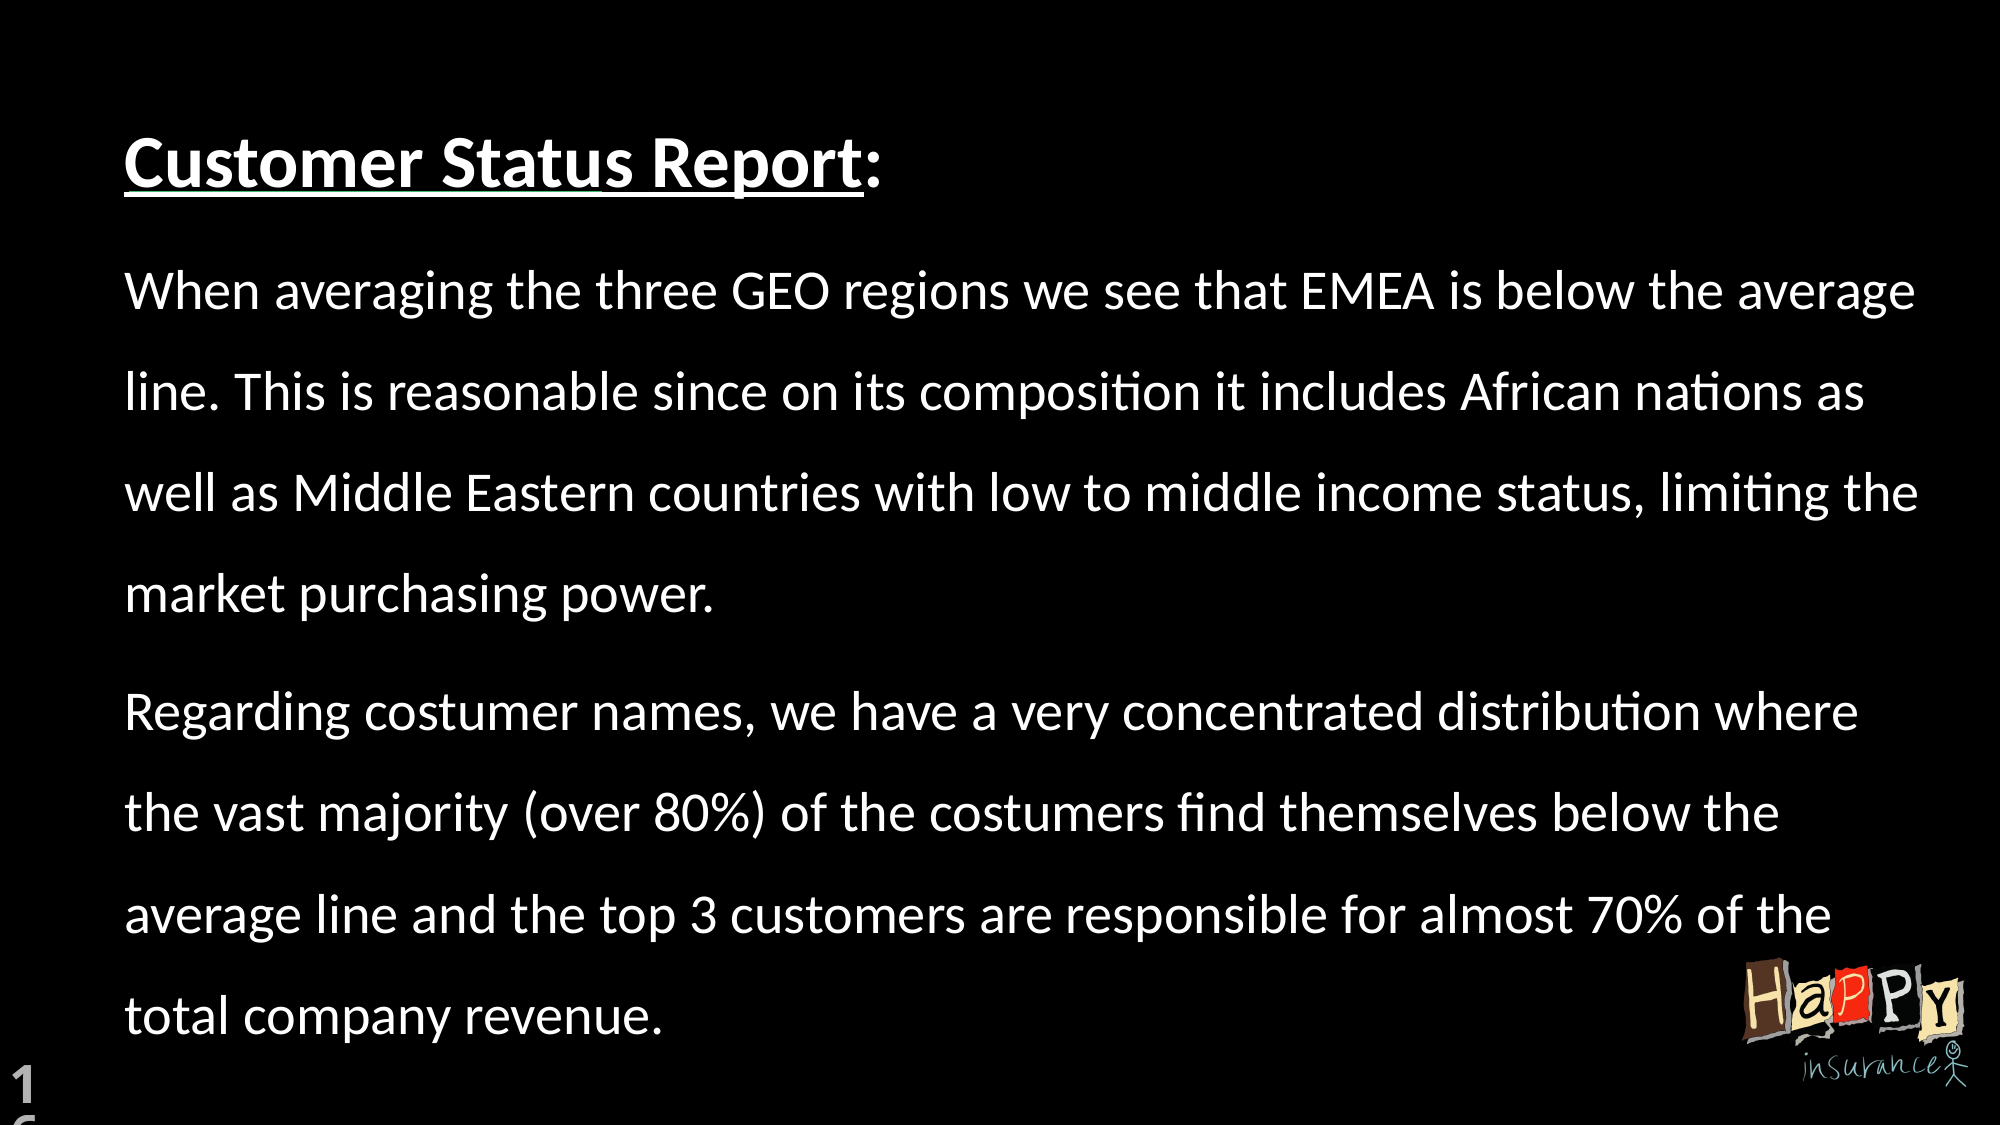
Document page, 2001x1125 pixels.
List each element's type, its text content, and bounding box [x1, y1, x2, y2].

text_box Customer Status Report: When averaging the three GEO regions we see that EMEA is below the average line. This is reasonable since on its composition it includes African nations as well as Middle Eastern countries with low to middle income status, limiting the market purchasing power. Regarding costumer names, we have a very concentrated distribution where the vast majority (over 80%) of the costumers find themselves below the average line and the top 3 customers are responsible for almost 70% of the total company revenue. [109, 105, 1944, 1053]
picture [1739, 955, 1969, 1093]
text_box 16 [7, 1046, 84, 1125]
